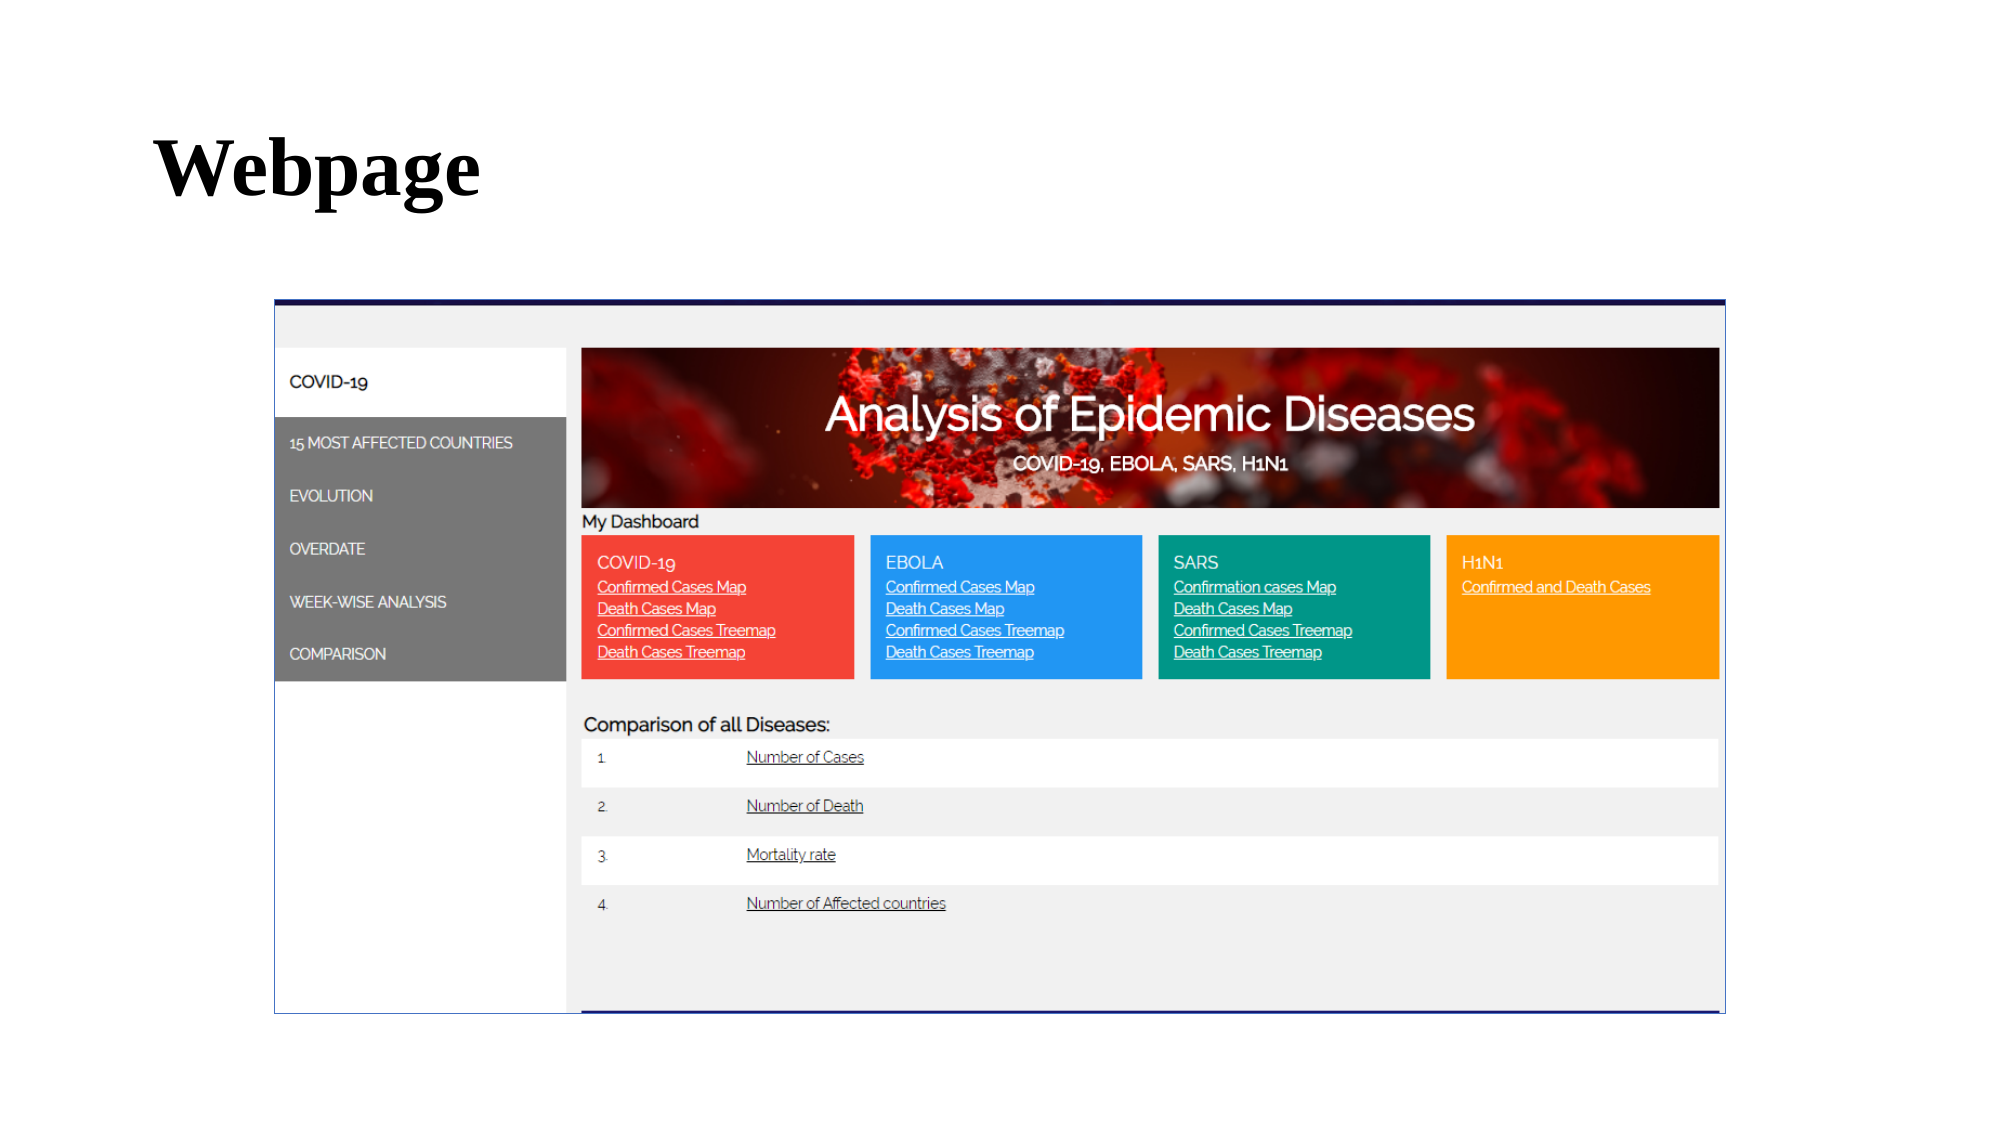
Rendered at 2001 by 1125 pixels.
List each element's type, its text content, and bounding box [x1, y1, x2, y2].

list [274, 299, 1726, 1014]
title Webpage [137, 59, 1863, 278]
